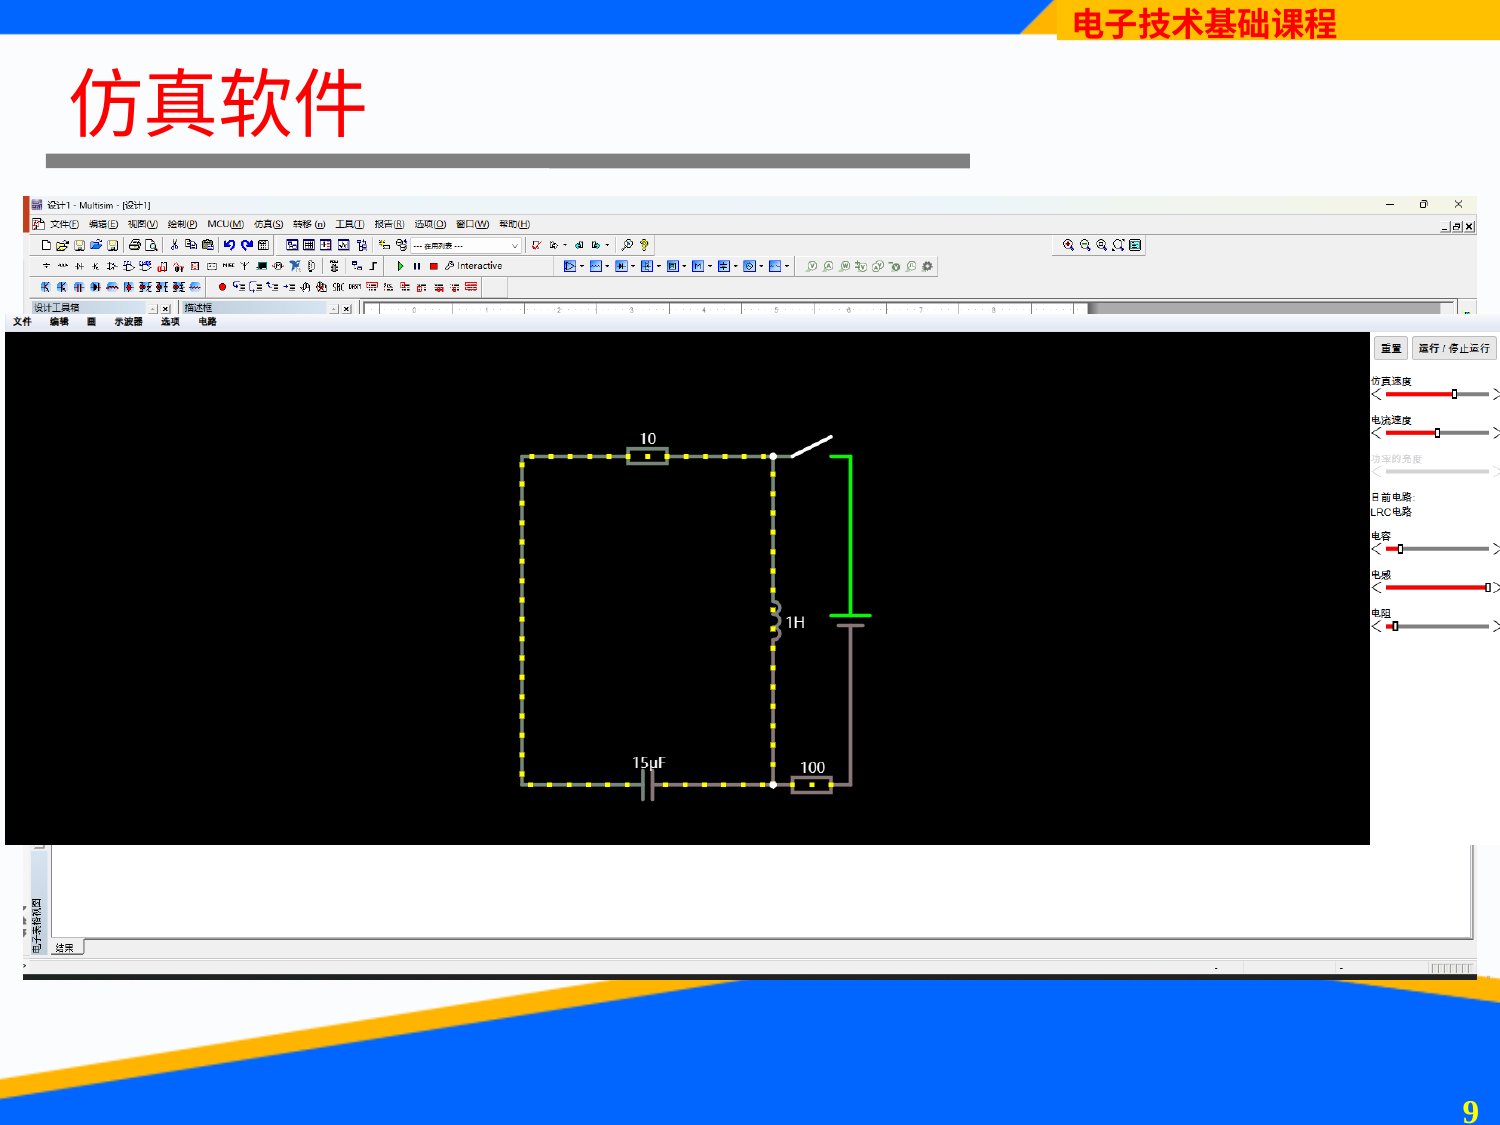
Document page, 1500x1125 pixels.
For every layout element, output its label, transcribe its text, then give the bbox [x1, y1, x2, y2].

slide_number 8 [1399, 1082, 1495, 1125]
picture [0, 0, 1500, 1125]
title 仿真软件 [53, 42, 1069, 161]
